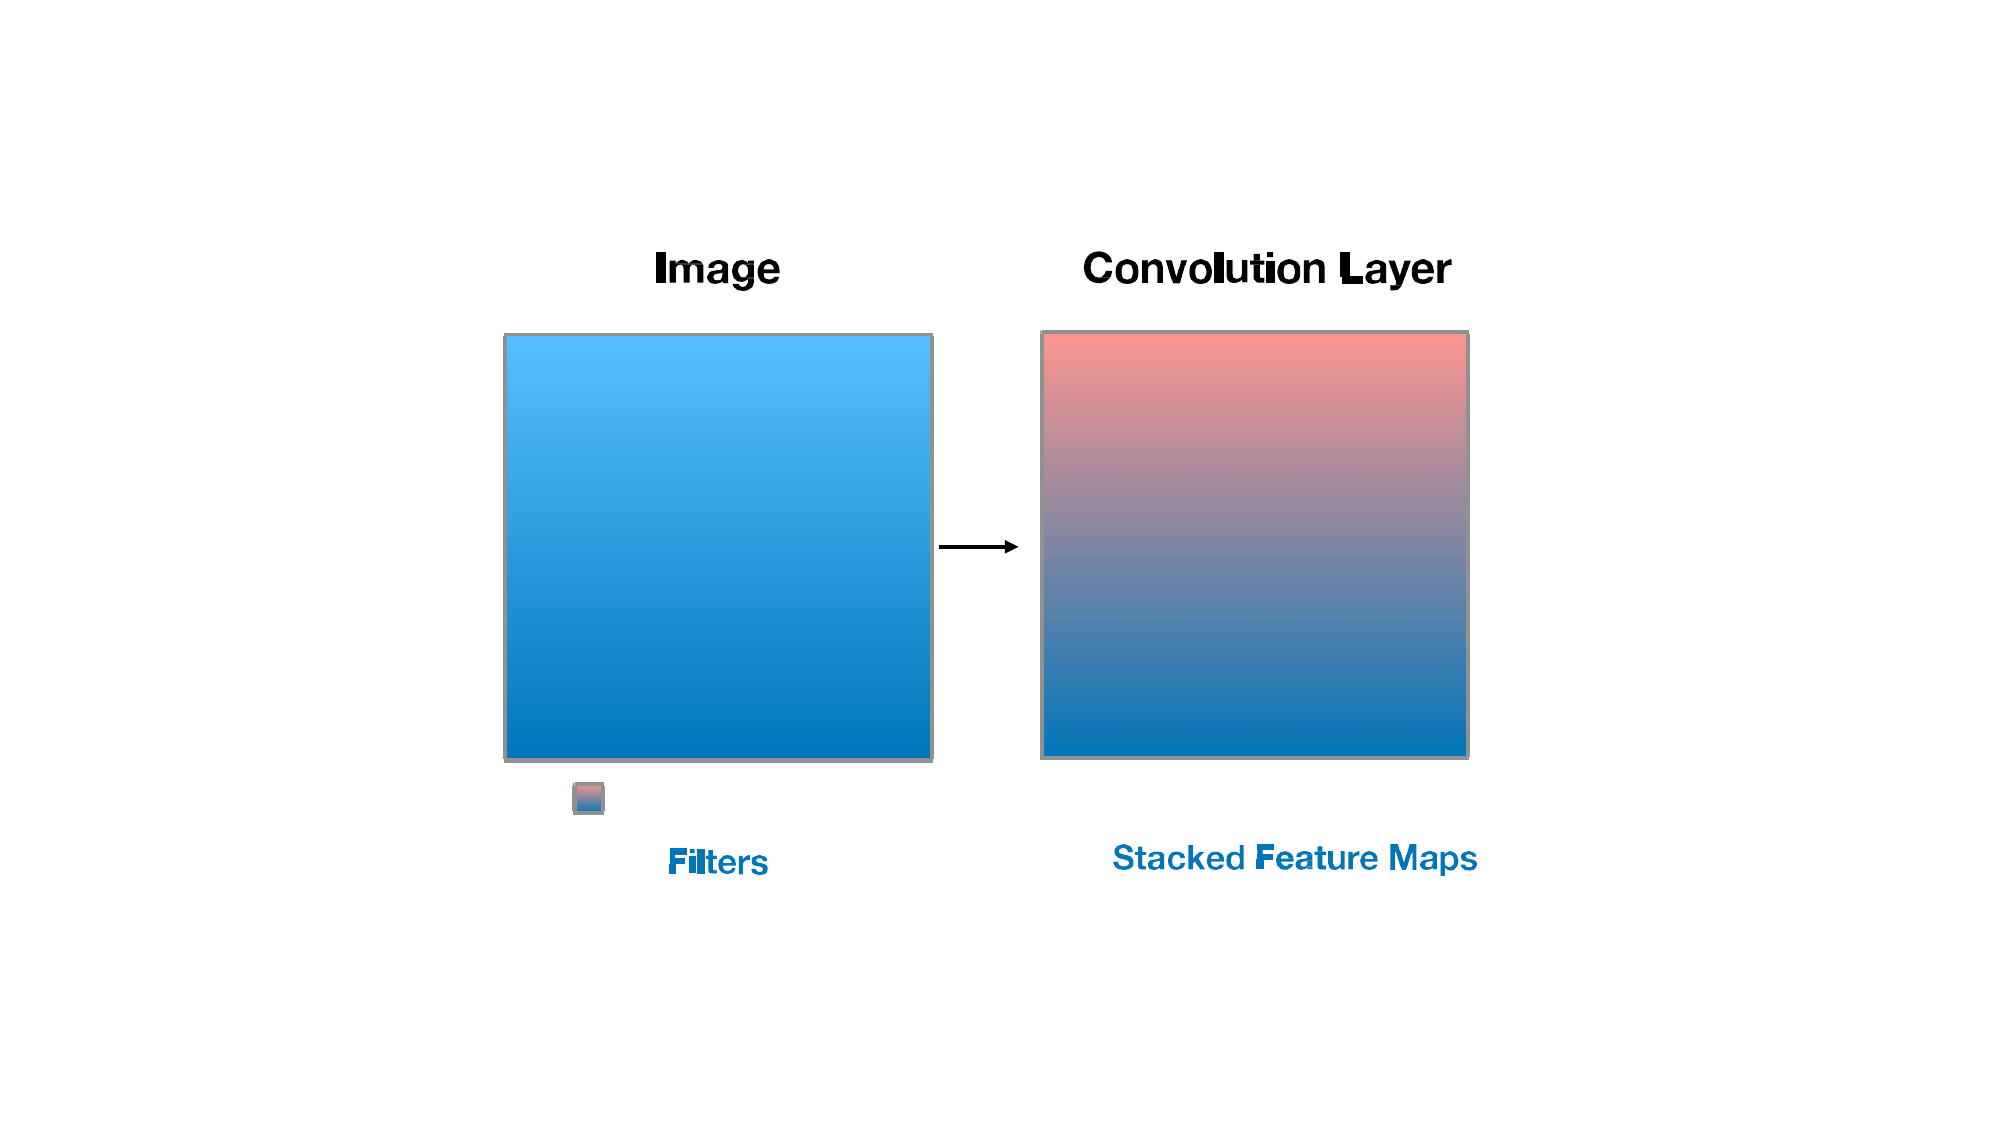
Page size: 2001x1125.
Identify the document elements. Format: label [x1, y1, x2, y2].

text_box [1267, 252, 1274, 258]
text_box [1314, 846, 1326, 870]
text_box [1165, 259, 1212, 284]
text_box [705, 850, 736, 875]
text_box [575, 785, 602, 812]
text_box [757, 259, 780, 284]
text_box [1115, 259, 1139, 284]
text_box [1257, 849, 1263, 856]
text_box [1390, 844, 1417, 870]
text_box [669, 259, 704, 283]
text_box [1142, 259, 1163, 283]
text_box [1041, 333, 1468, 758]
text_box [1226, 260, 1248, 284]
text_box [1348, 851, 1378, 870]
text_box [1277, 259, 1301, 284]
text_box [1295, 851, 1313, 870]
text_box [1411, 259, 1434, 284]
text_box [1004, 539, 1019, 554]
text_box [1440, 851, 1477, 876]
text_box [1276, 851, 1294, 870]
text_box [1303, 259, 1325, 283]
text_box [1083, 251, 1113, 284]
text_box [506, 336, 931, 760]
text_box [1437, 259, 1452, 283]
text_box [738, 855, 768, 875]
text_box [1365, 260, 1387, 284]
text_box [707, 260, 729, 284]
text_box [1250, 253, 1265, 283]
text_box [1388, 260, 1411, 291]
text_box [732, 259, 754, 291]
text_box [1113, 844, 1244, 870]
text_box [1420, 851, 1438, 870]
text_box [669, 853, 676, 860]
text_box [1328, 851, 1345, 870]
